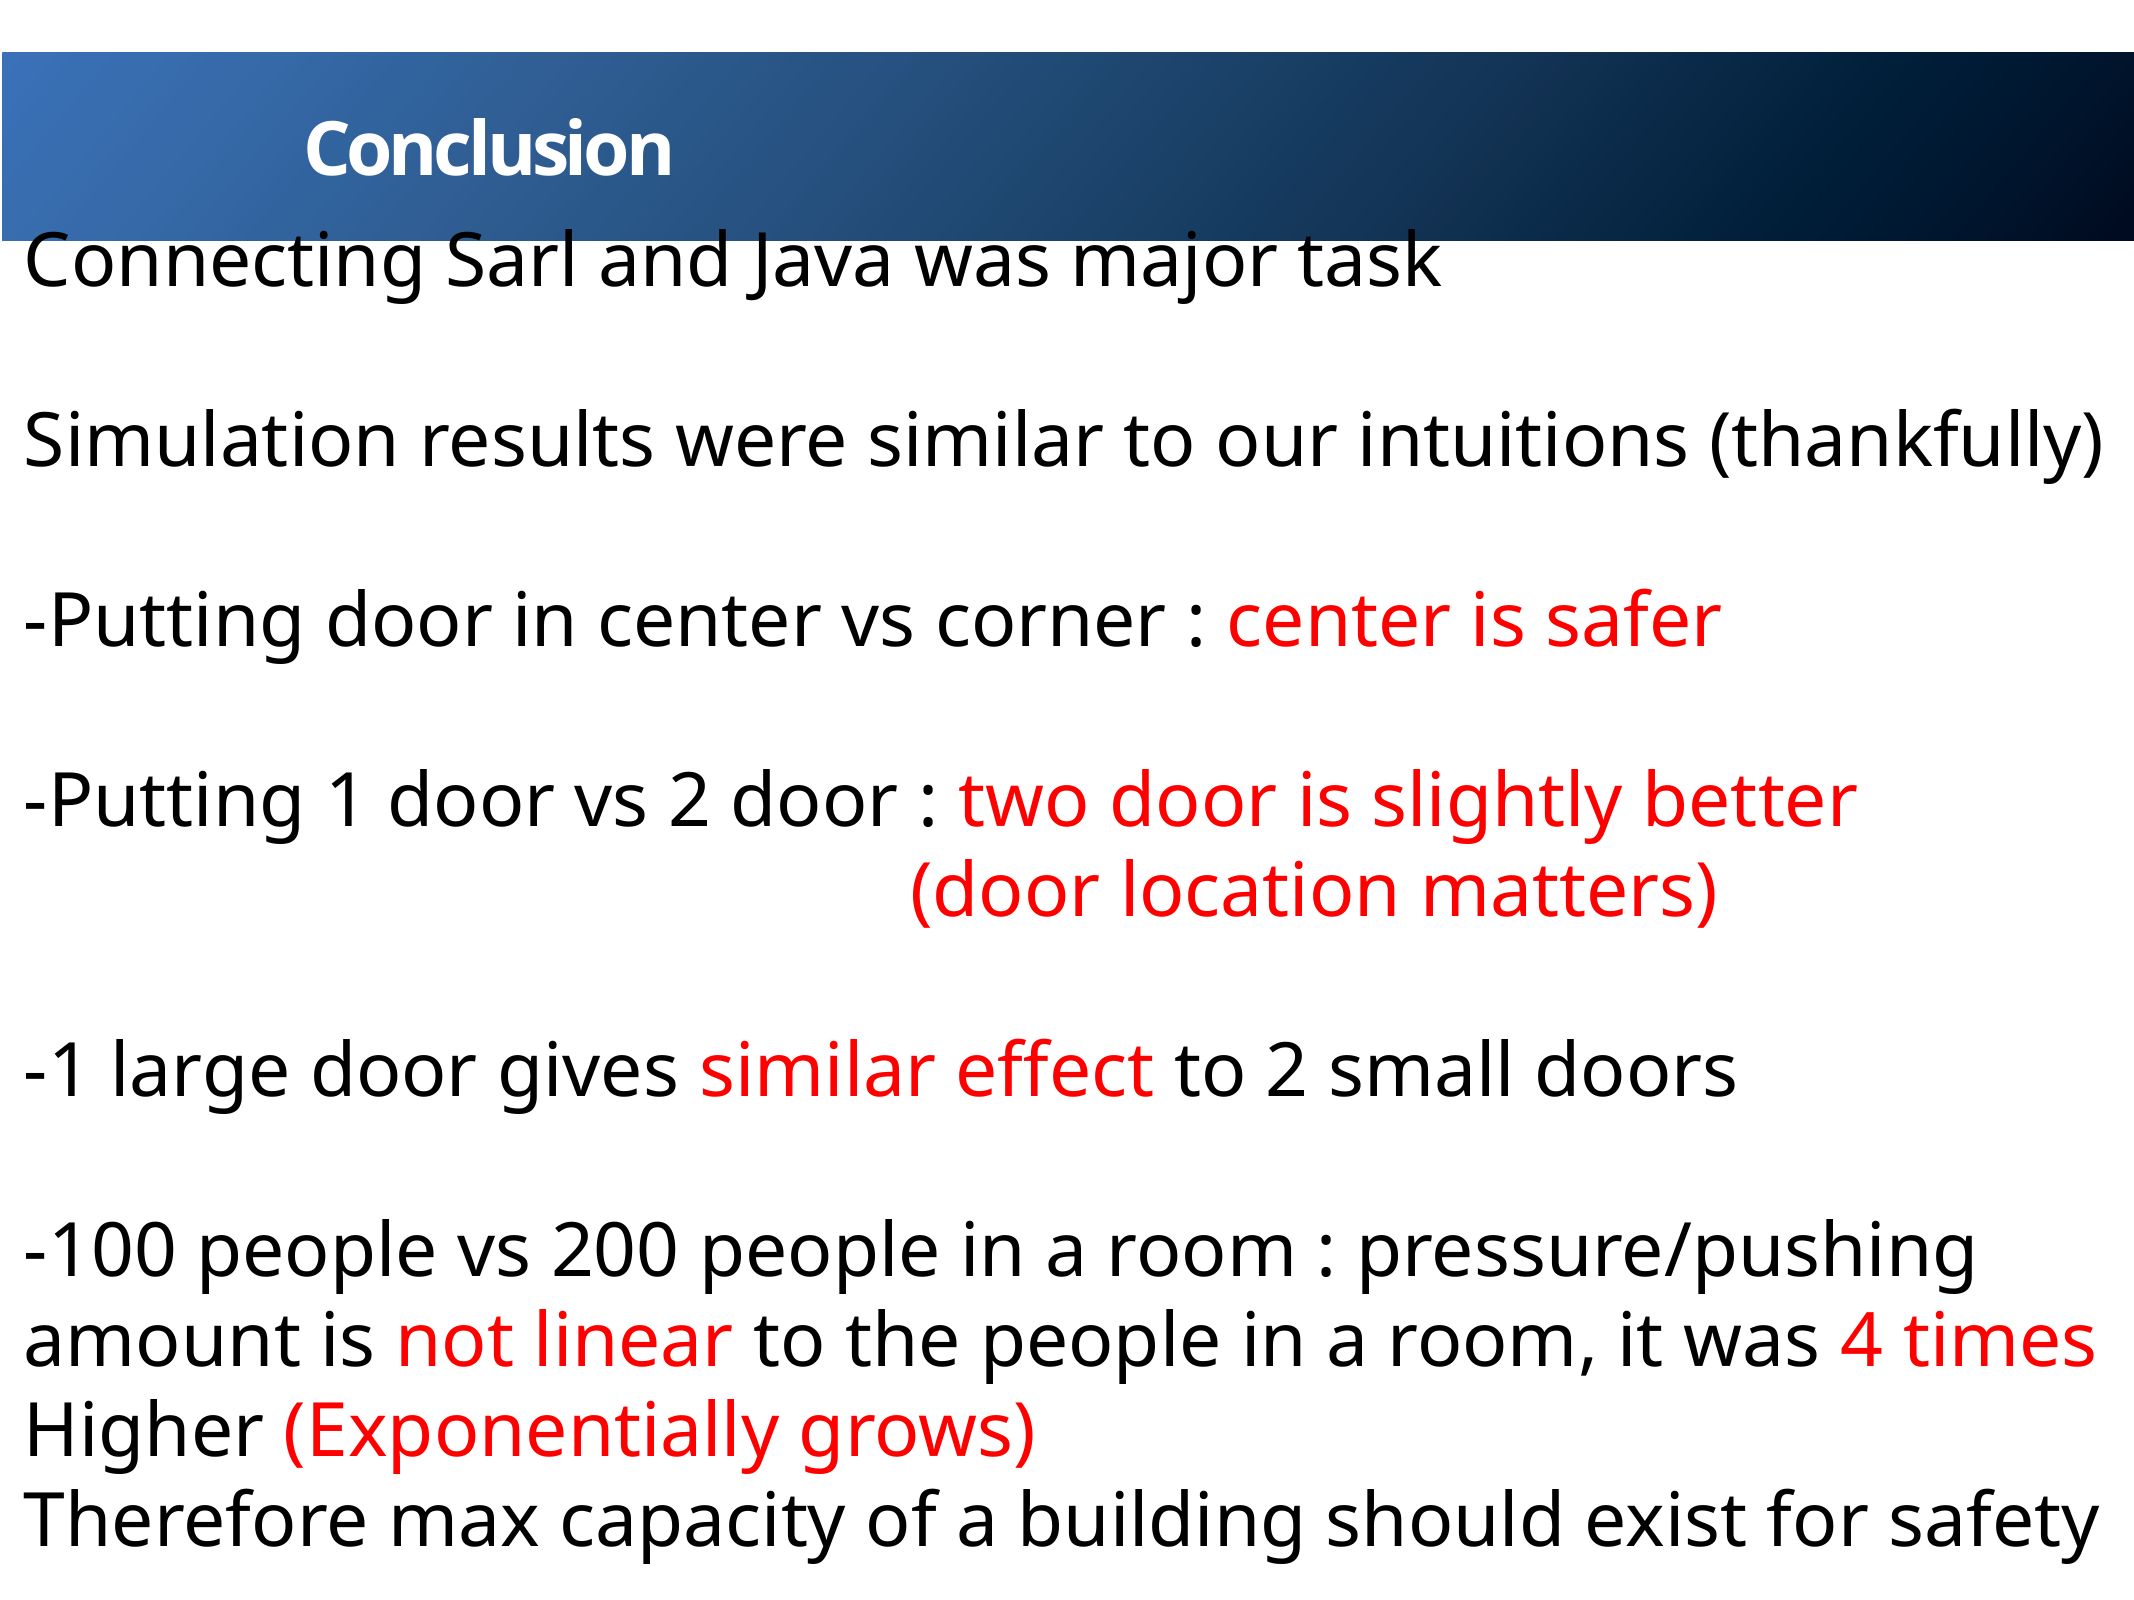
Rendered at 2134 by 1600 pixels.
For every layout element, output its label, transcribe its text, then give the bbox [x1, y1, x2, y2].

text_box Conclusion [288, 93, 691, 198]
text_box [2, 52, 2134, 241]
text_box Connecting Sarl and Java was major task Simulation results were similar to our intuitions (thankfully) -Putting door in center vs corner : center is safer -Putting 1 door vs 2 door : two door is slightly better (door location matters) -1 large door gives similar effect to 2 small doors -100 people vs 200 people in a room : pressure/pushing amount is not linear to the people in a room, it was 4 times Higher (Exponentially grows) Therefore max capacity of a building should exist for safety [15, 203, 2126, 1570]
